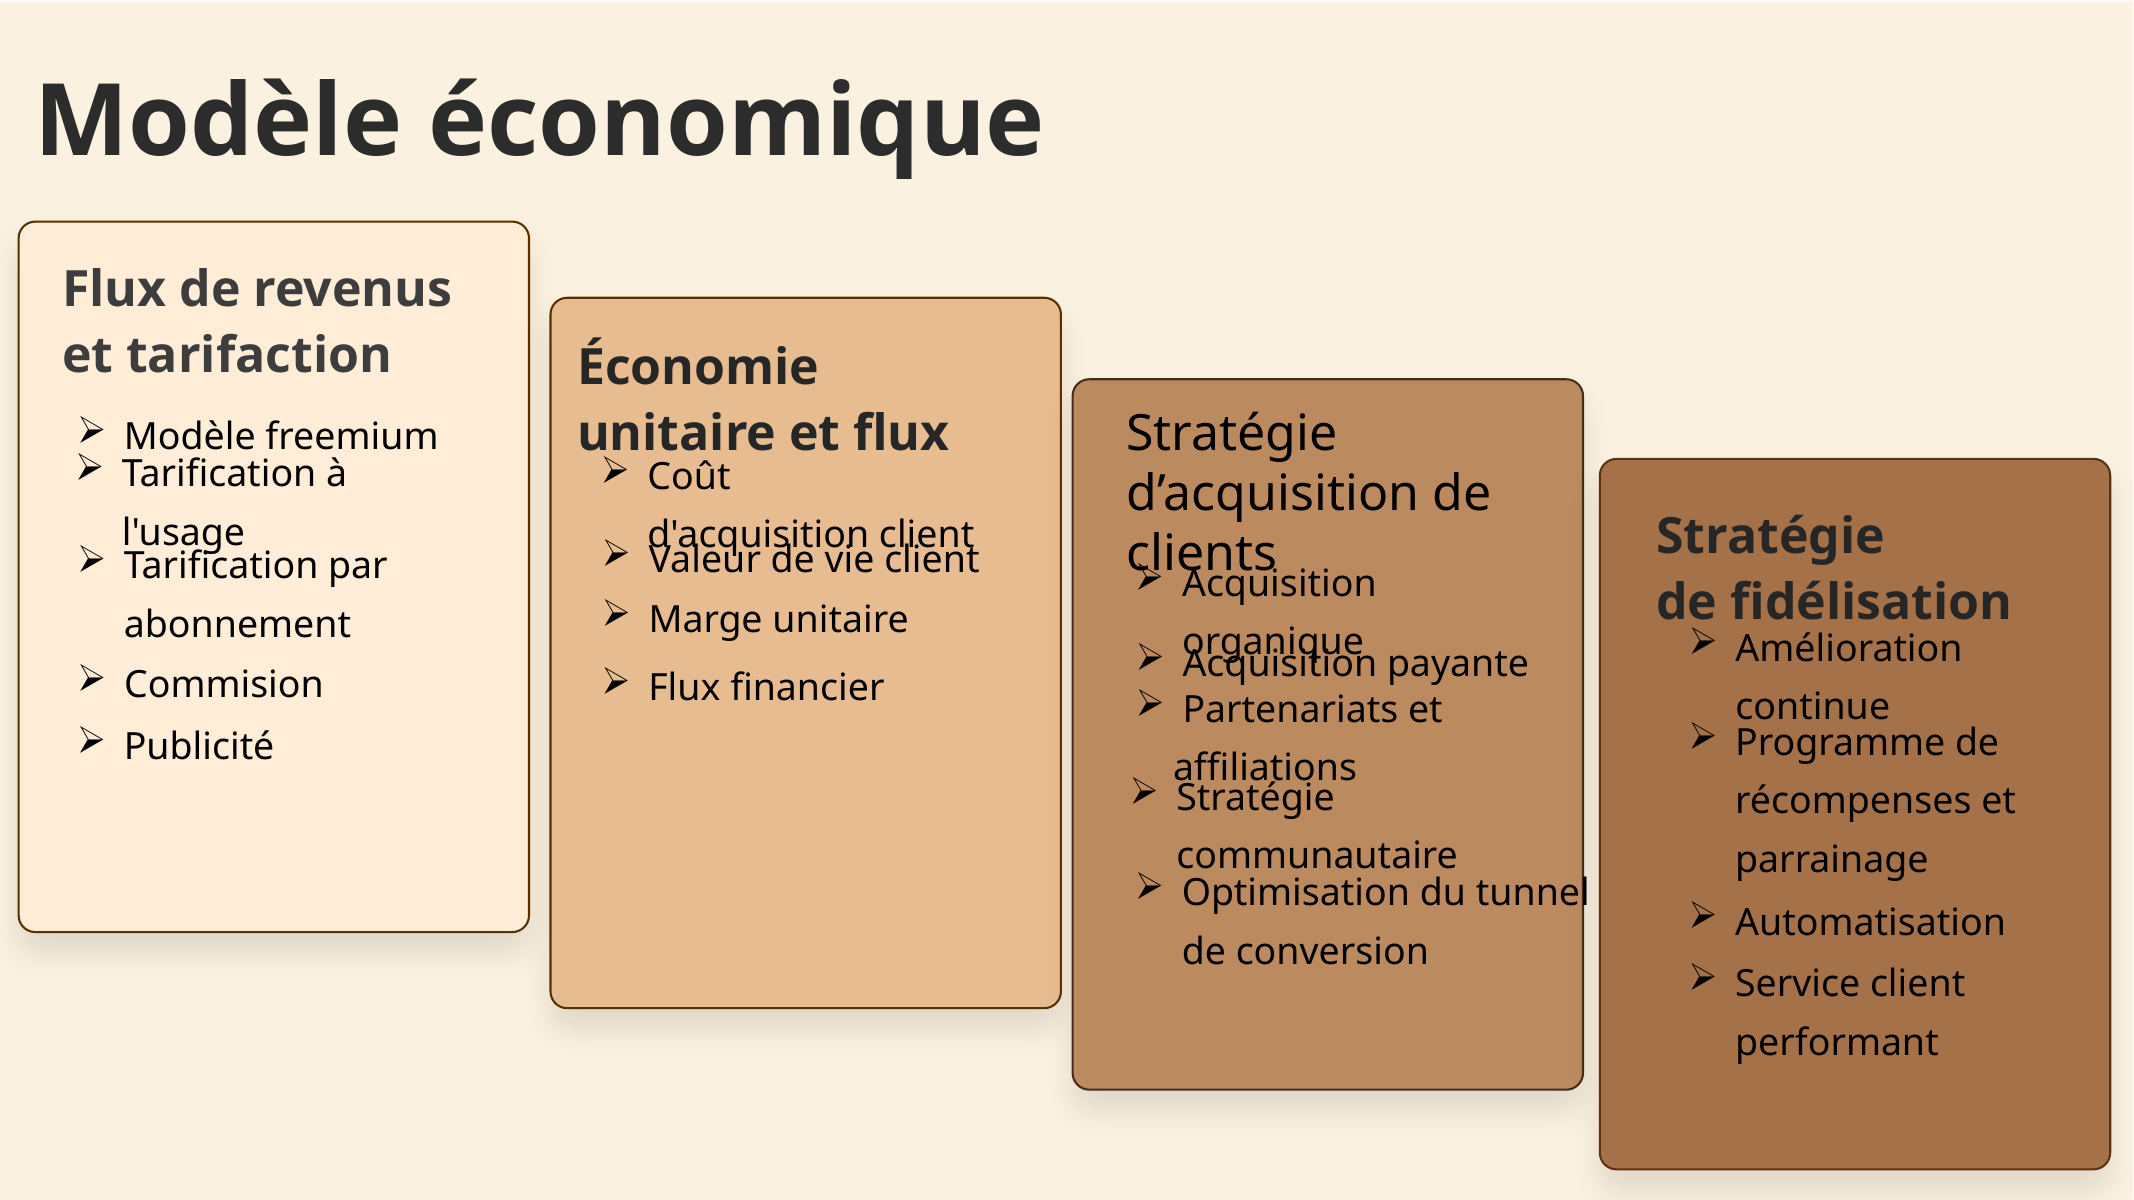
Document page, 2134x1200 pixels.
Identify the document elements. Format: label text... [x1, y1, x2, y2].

text_box [0, 2, 2134, 1200]
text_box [550, 297, 1061, 1009]
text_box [1599, 458, 2111, 1170]
text_box Modèle économique [34, 26, 1206, 227]
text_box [1072, 379, 1625, 1090]
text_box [18, 221, 530, 933]
